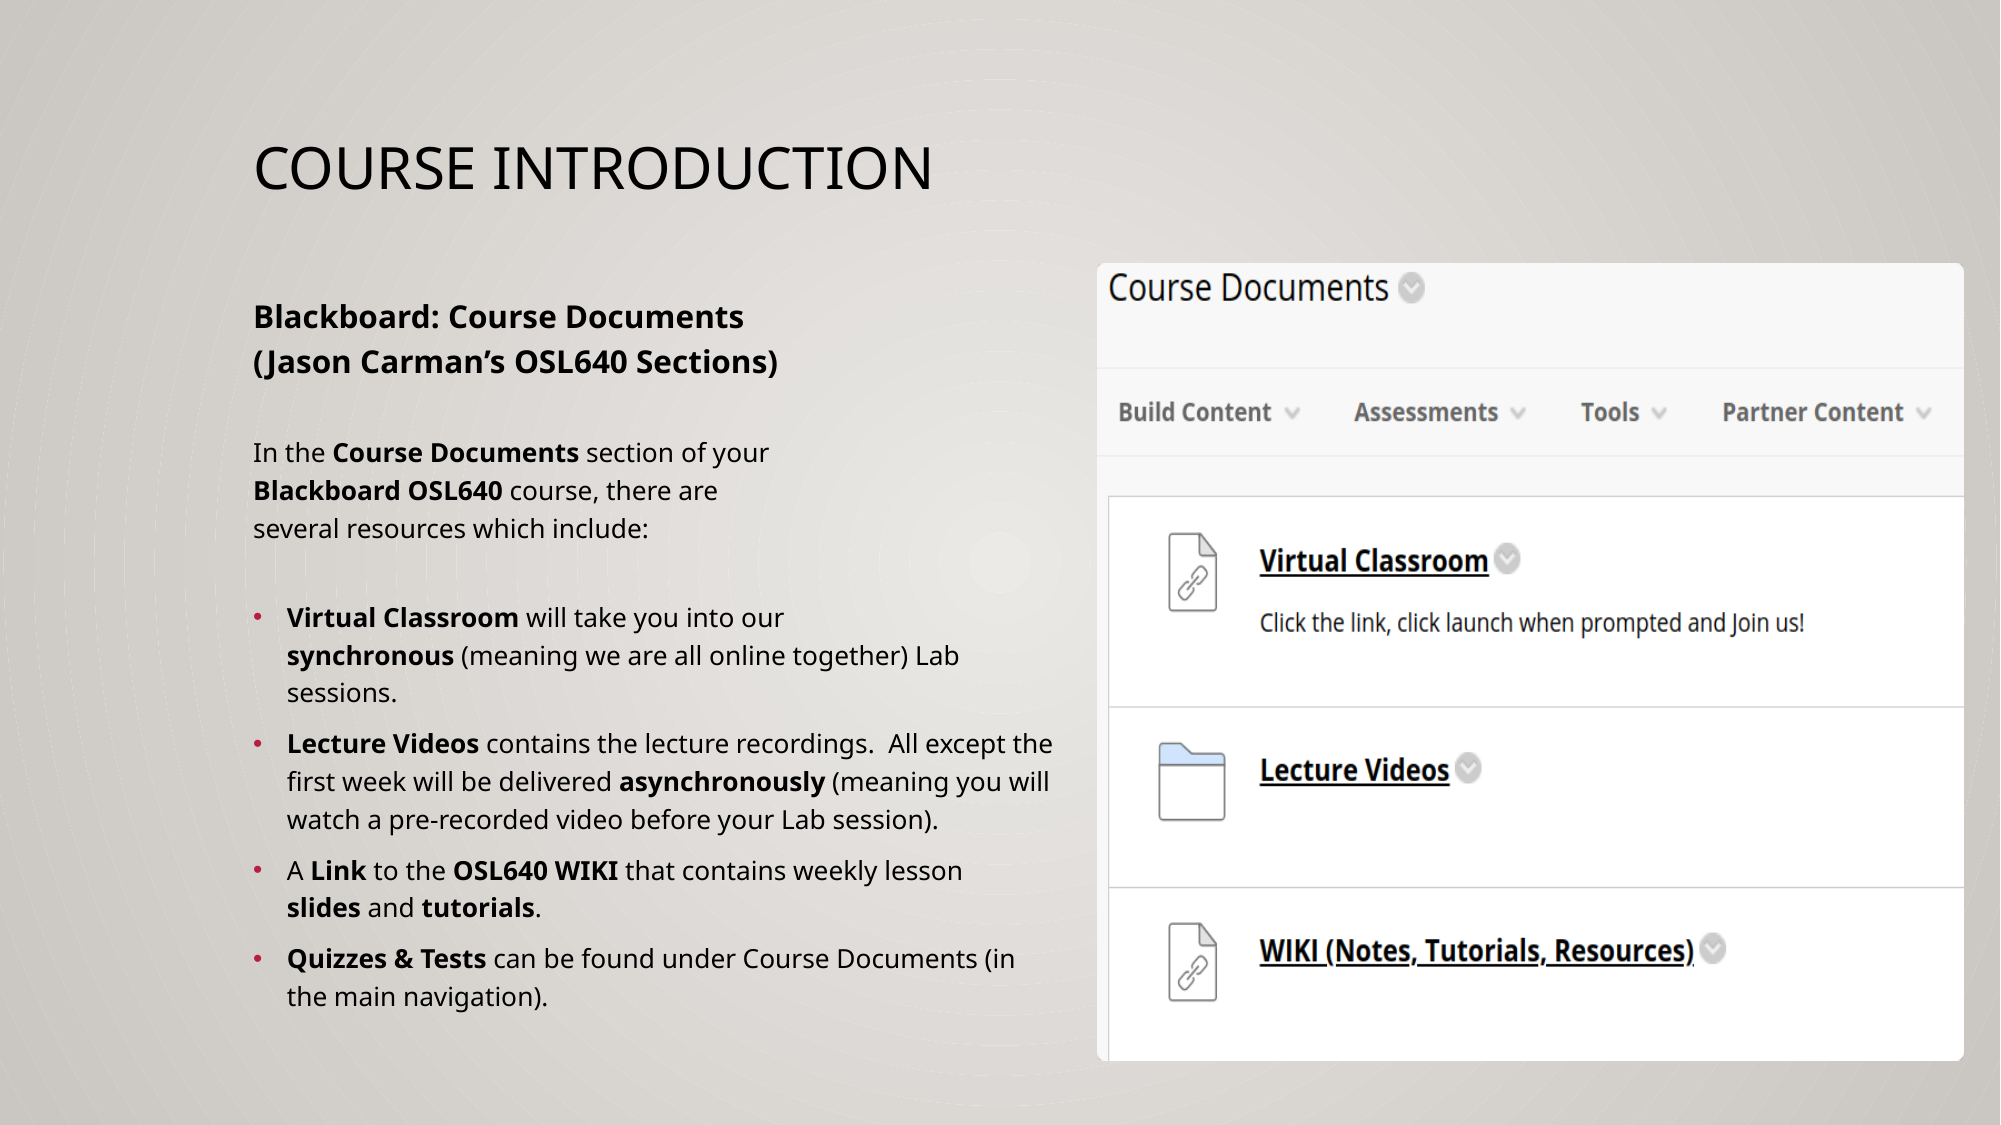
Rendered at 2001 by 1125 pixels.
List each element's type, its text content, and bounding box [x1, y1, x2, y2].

picture [1096, 262, 1964, 1061]
list Blackboard: Course Documents (Jason Carman’s OSL640 Sections) In the Course Documents section of your Blackboard OSL640 course, there are several resources which include: Virtual Classroom will take you into our synchronous (meaning we are all online together) Lab sessions. Lecture Videos contains the lecture recordings. All except the first week will be delivered asynchronously (meaning you will watch a pre-recorded video before your Lab session). A Link to the OSL640 WIKI that contains weekly lesson slides and tutorials. Quizzes & Tests can be found under Course Documents (in the main navigation). [238, 281, 1070, 1061]
title Course Introduction [238, 131, 1814, 305]
